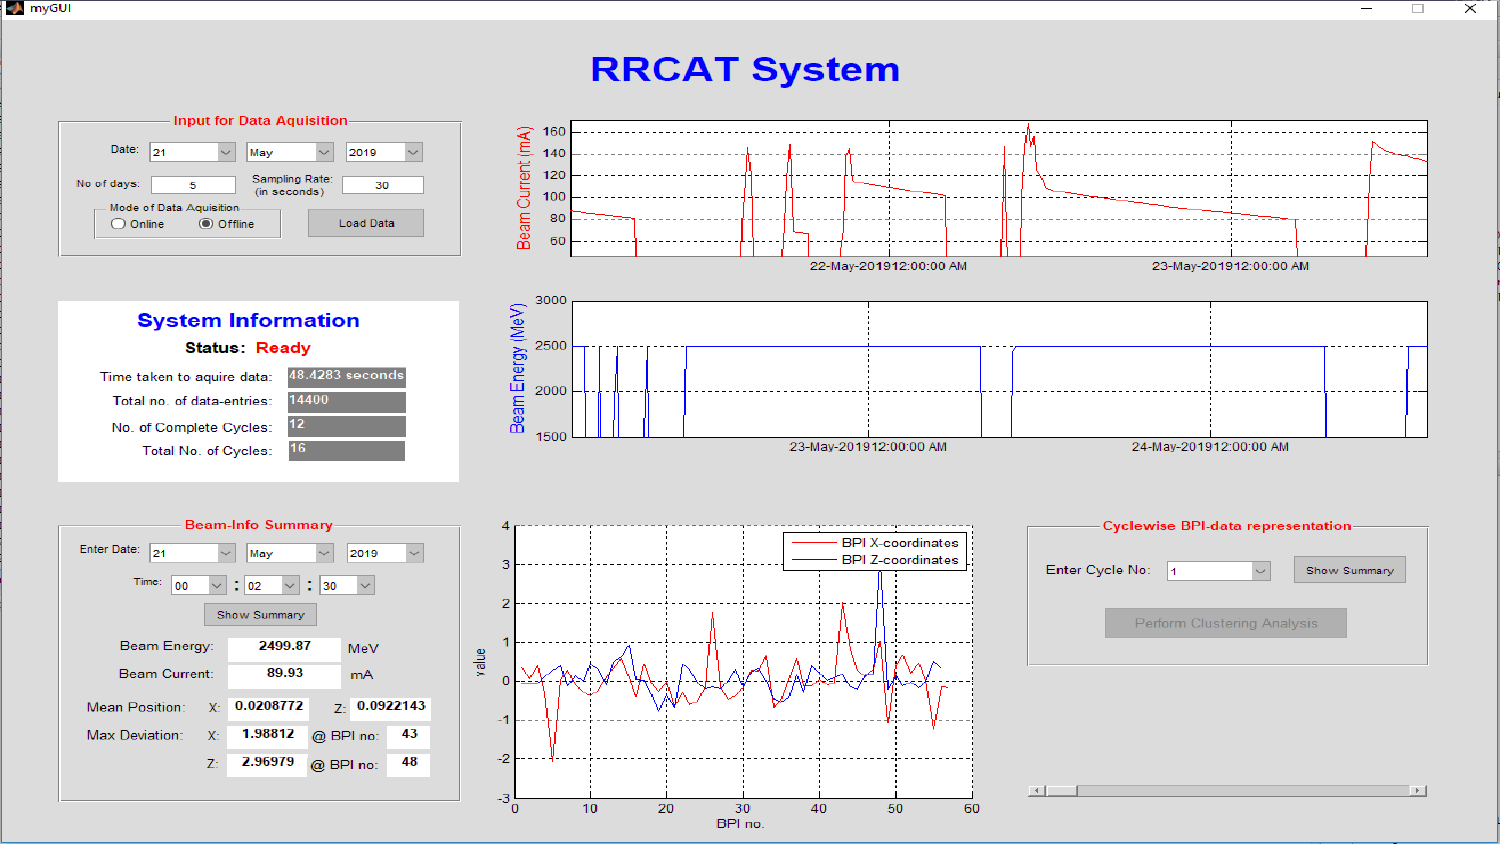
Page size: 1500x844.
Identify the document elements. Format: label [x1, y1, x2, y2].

list [0, 0, 1500, 844]
